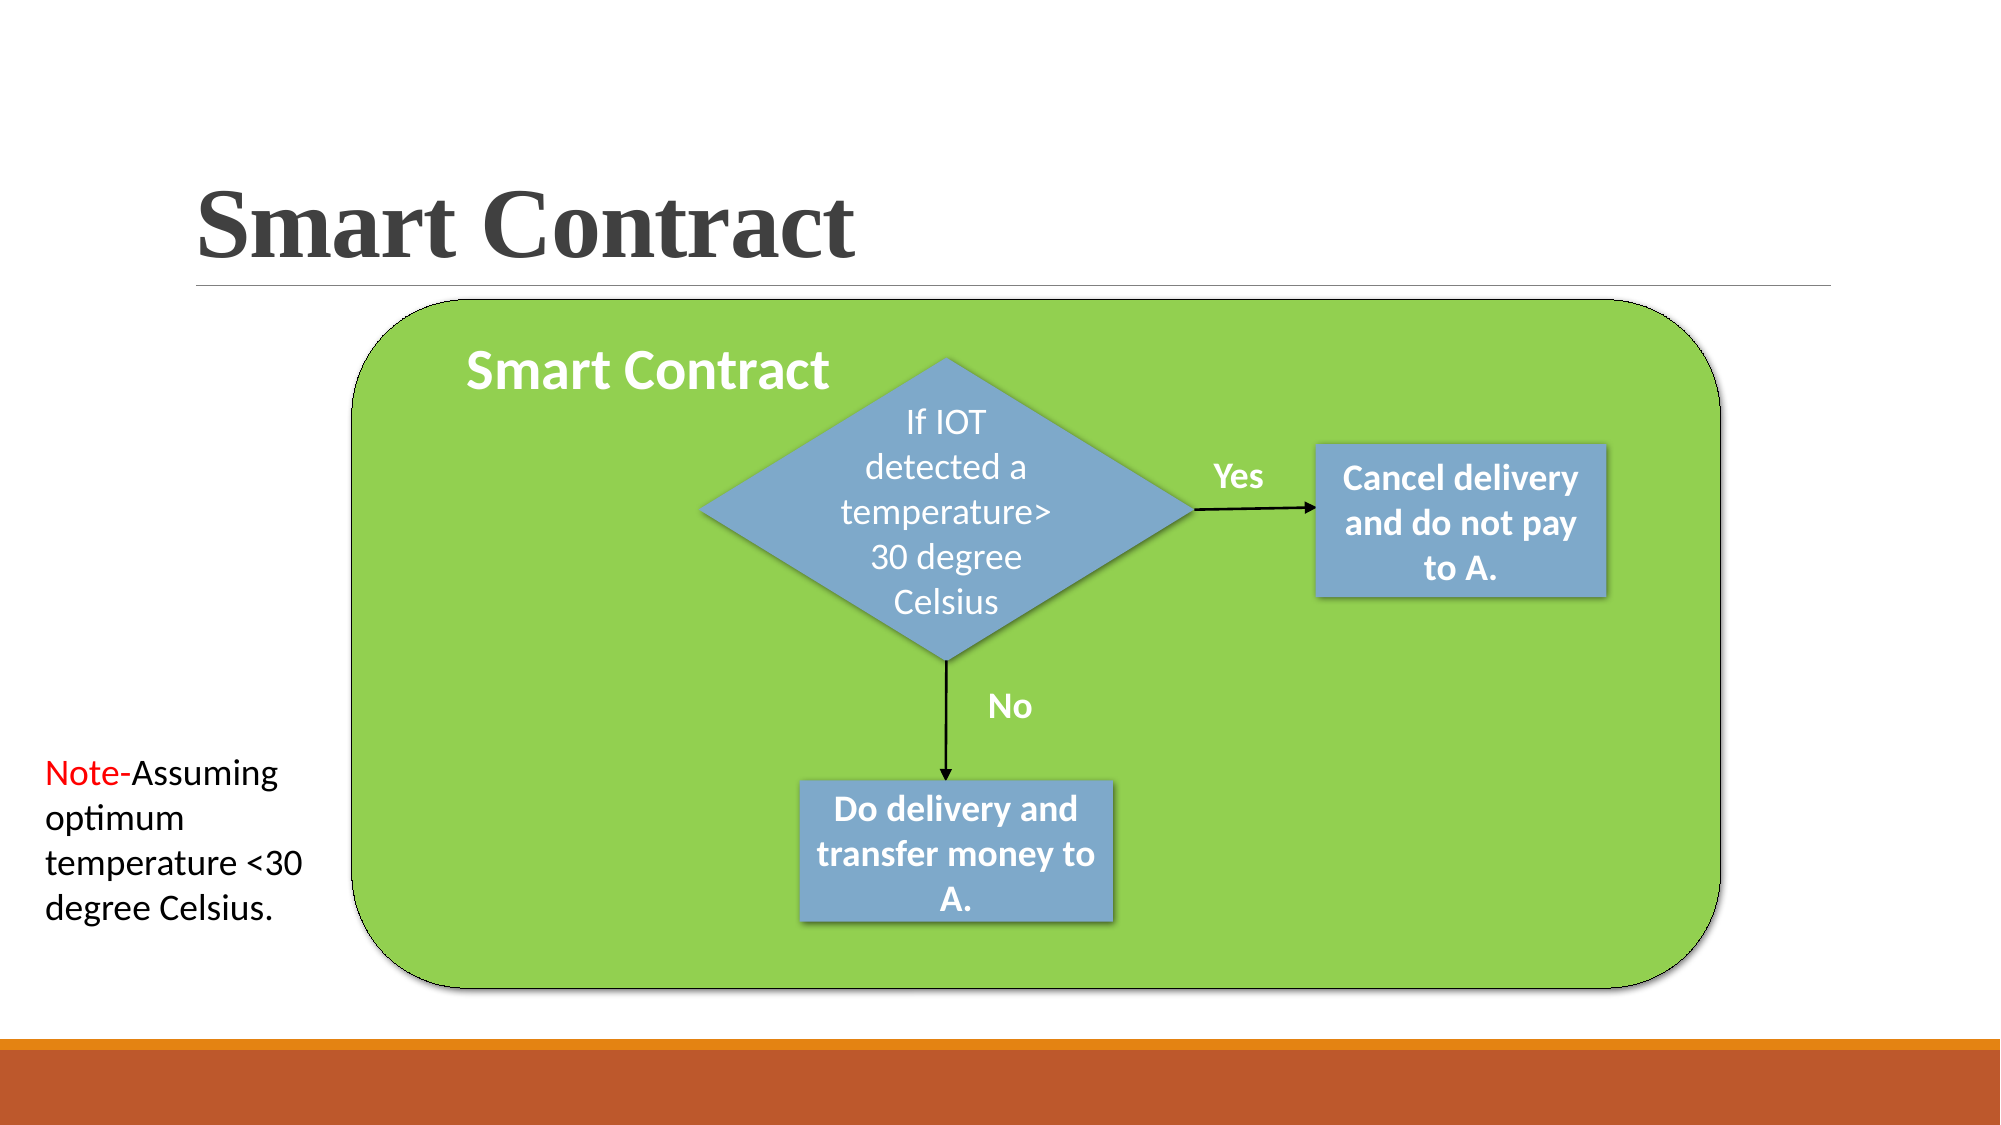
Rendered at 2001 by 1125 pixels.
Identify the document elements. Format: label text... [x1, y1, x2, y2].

text_box Yes [1198, 444, 1649, 504]
text_box No [972, 673, 1423, 734]
text_box If IOT detected a temperature> 30 degree Celsius [698, 357, 1192, 660]
text_box Smart Contract [451, 323, 902, 409]
title Smart Contract [180, 47, 1830, 285]
text_box Do delivery and transfer money to A. [799, 780, 1113, 922]
text_box [351, 299, 1721, 989]
text_box Note-Assuming optimum temperature <30 degree Celsius. [30, 740, 320, 936]
text_box Cancel delivery and do not pay to A. [1315, 504, 1607, 598]
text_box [1193, 506, 1318, 511]
